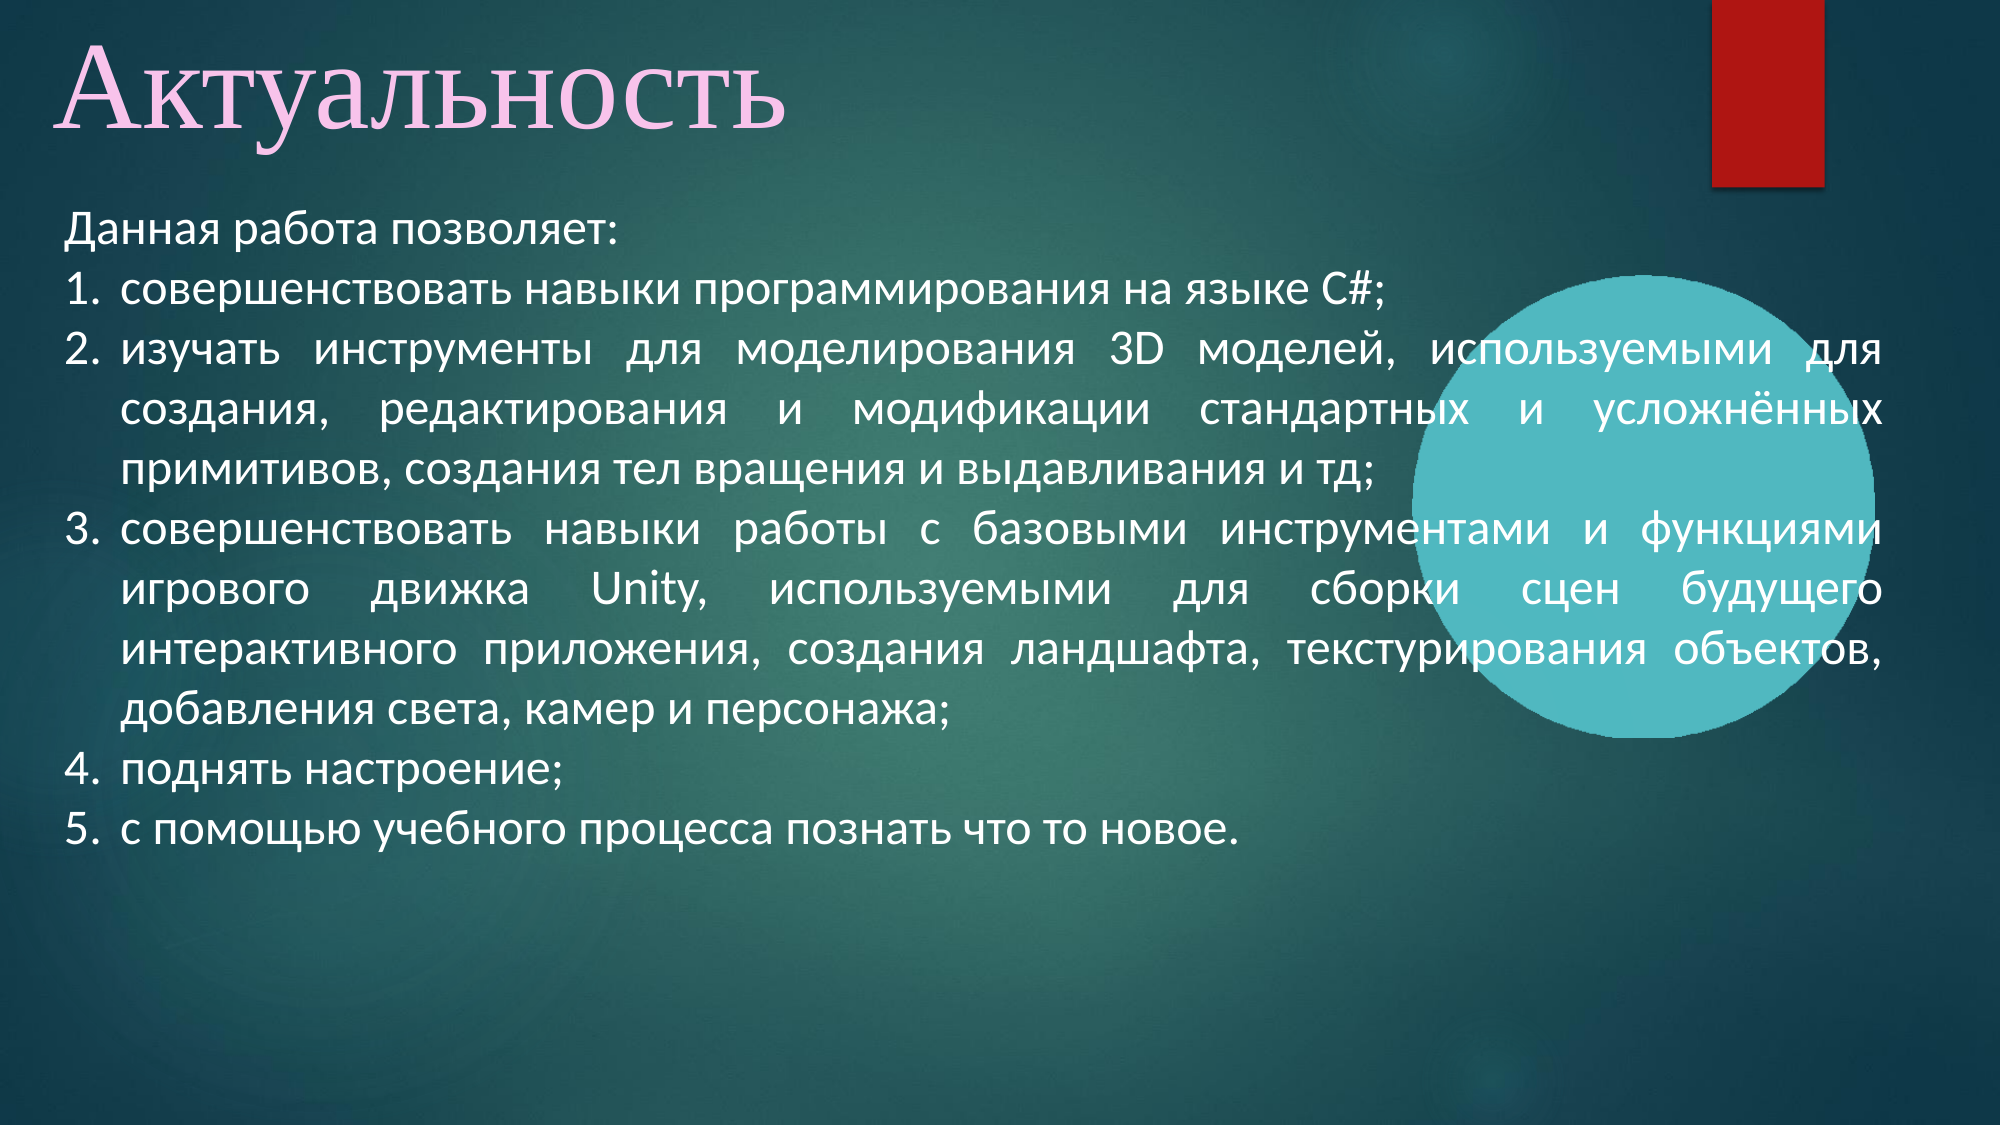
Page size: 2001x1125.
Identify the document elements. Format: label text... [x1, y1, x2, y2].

picture [0, 0, 2000, 1125]
title Актуальность [50, 1, 794, 187]
text_box Данная работа позволяет: совершенствовать навыки программирования на языке С#; изучать инструменты для моделирования 3D моделей, используемыми для создания, редактирования и модификации стандартных и усложнённых примитивов, создания тел вращения и выдавливания и тд; совершенствовать навыки работы с базовыми инструментами и функциями игрового движка Unity, используемыми для сборки сцен будущего интерактивного приложения, создания ландшафта, текстурирования объектов, добавления света, камер и персонажа; поднять настроение; с помощью учебного процесса познать что то новое. [49, 187, 1899, 863]
